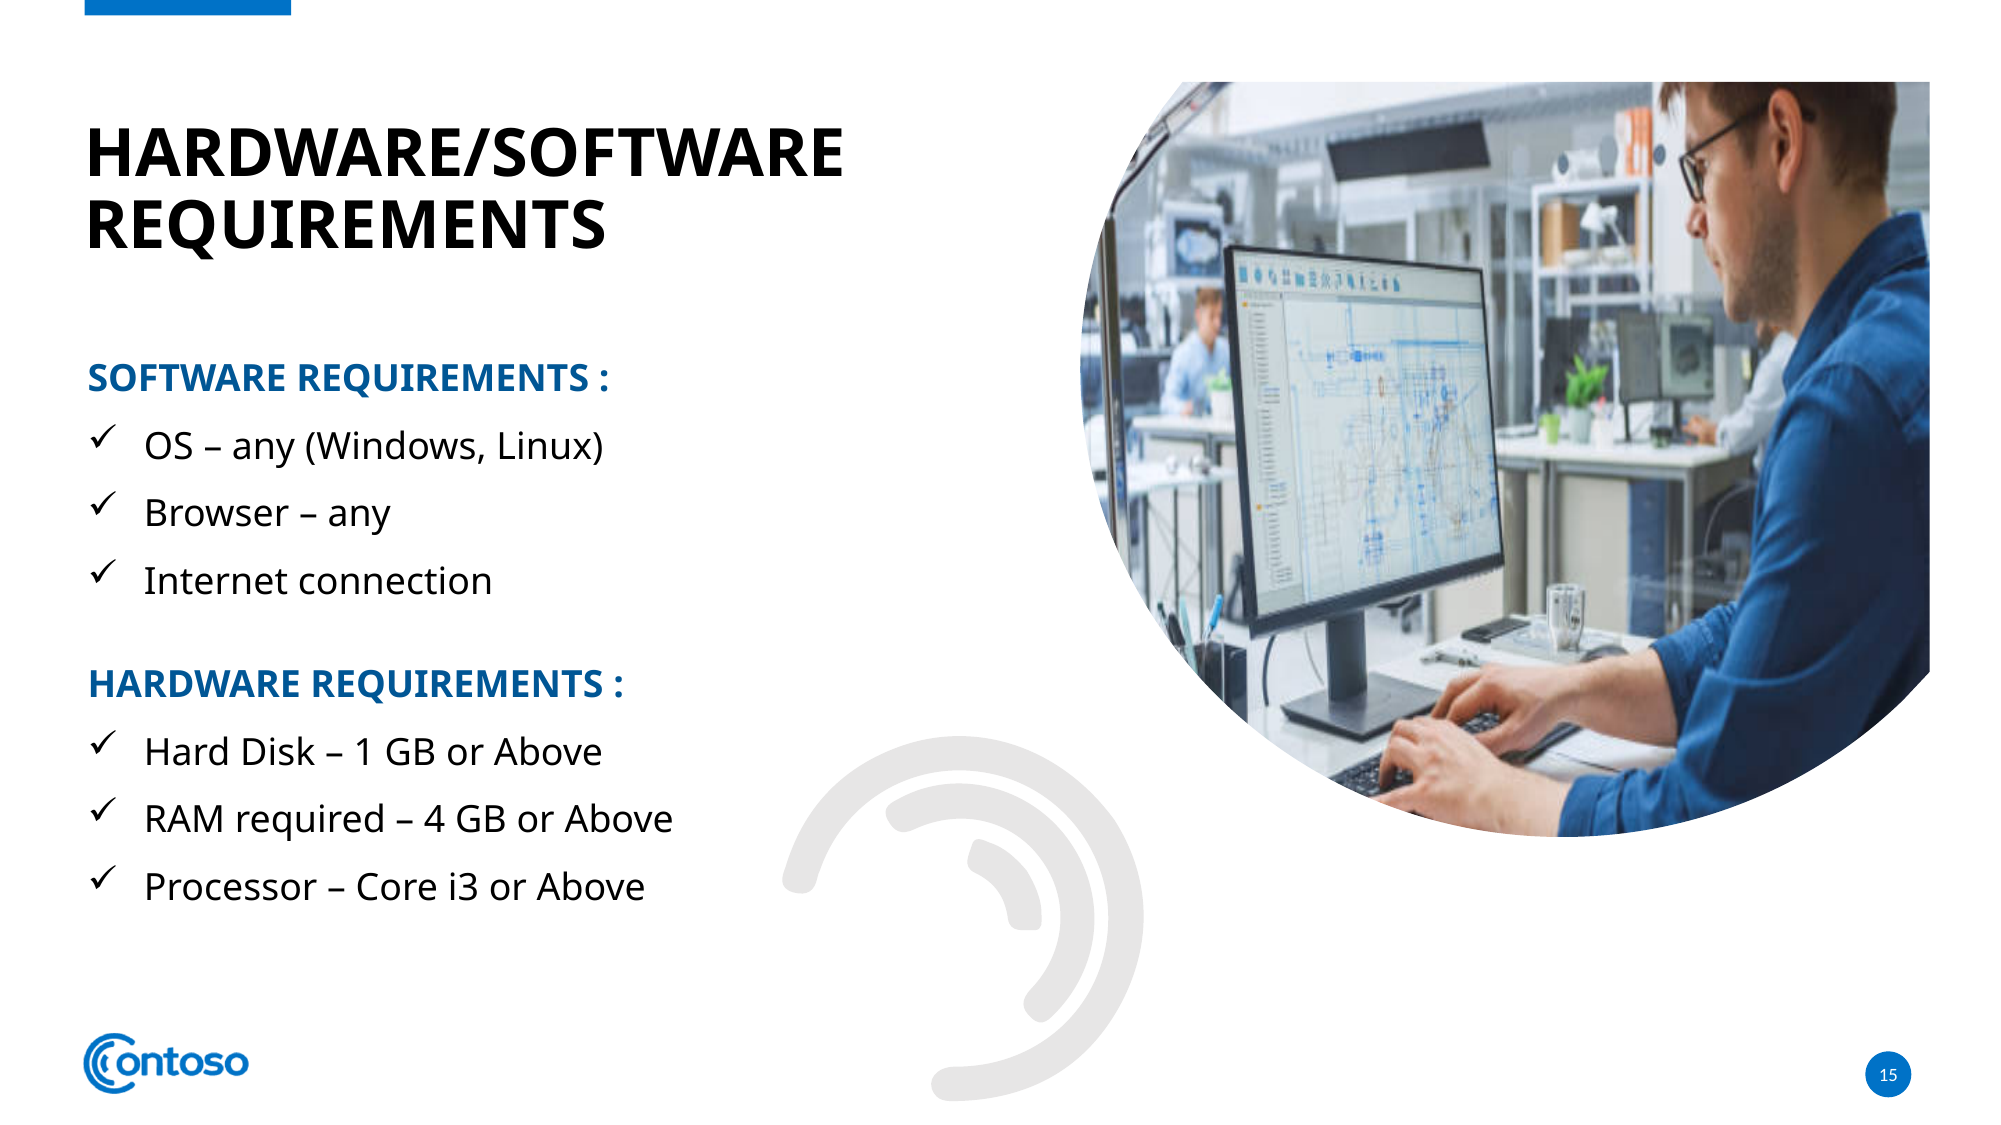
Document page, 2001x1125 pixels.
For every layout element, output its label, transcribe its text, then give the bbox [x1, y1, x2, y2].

picture [1080, 81, 1930, 837]
title HARDWARE/SOFTWARE REQUIREMENTS [84, 81, 1080, 300]
list SOFTWARE REQUIREMENTS : OS – any (Windows, Linux) Browser – any Internet connection HARDWARE REQUIREMENTS : Hard Disk – 1 GB or Above RAM required – 4 GB or Above Processor – Core i3 or Above [87, 331, 743, 1125]
picture [77, 1027, 87, 1095]
slide_number 15 [1864, 1059, 1913, 1090]
